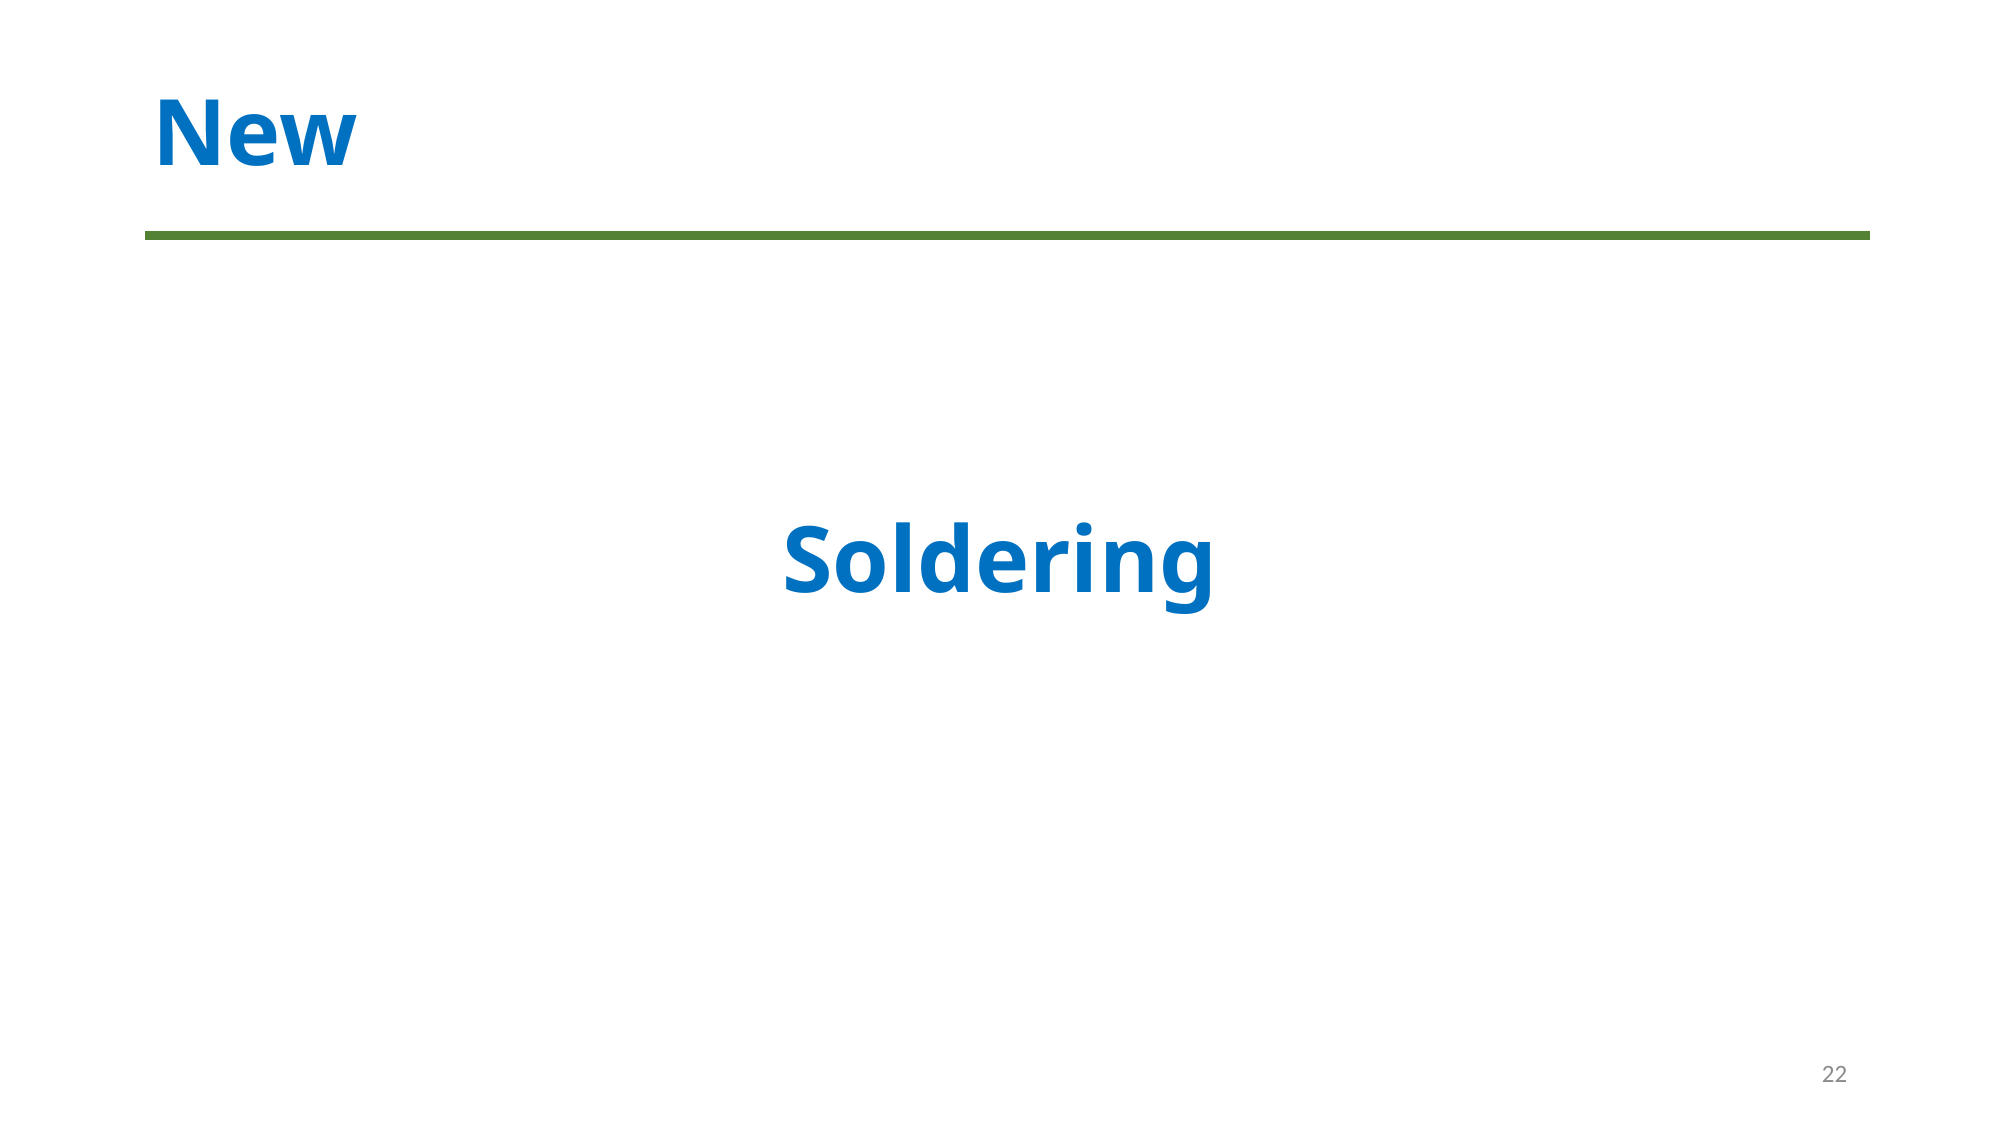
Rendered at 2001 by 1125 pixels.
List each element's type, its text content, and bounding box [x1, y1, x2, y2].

title New [137, 59, 1863, 212]
text_box Soldering [137, 453, 1863, 672]
slide_number 22 [1412, 1042, 1863, 1103]
